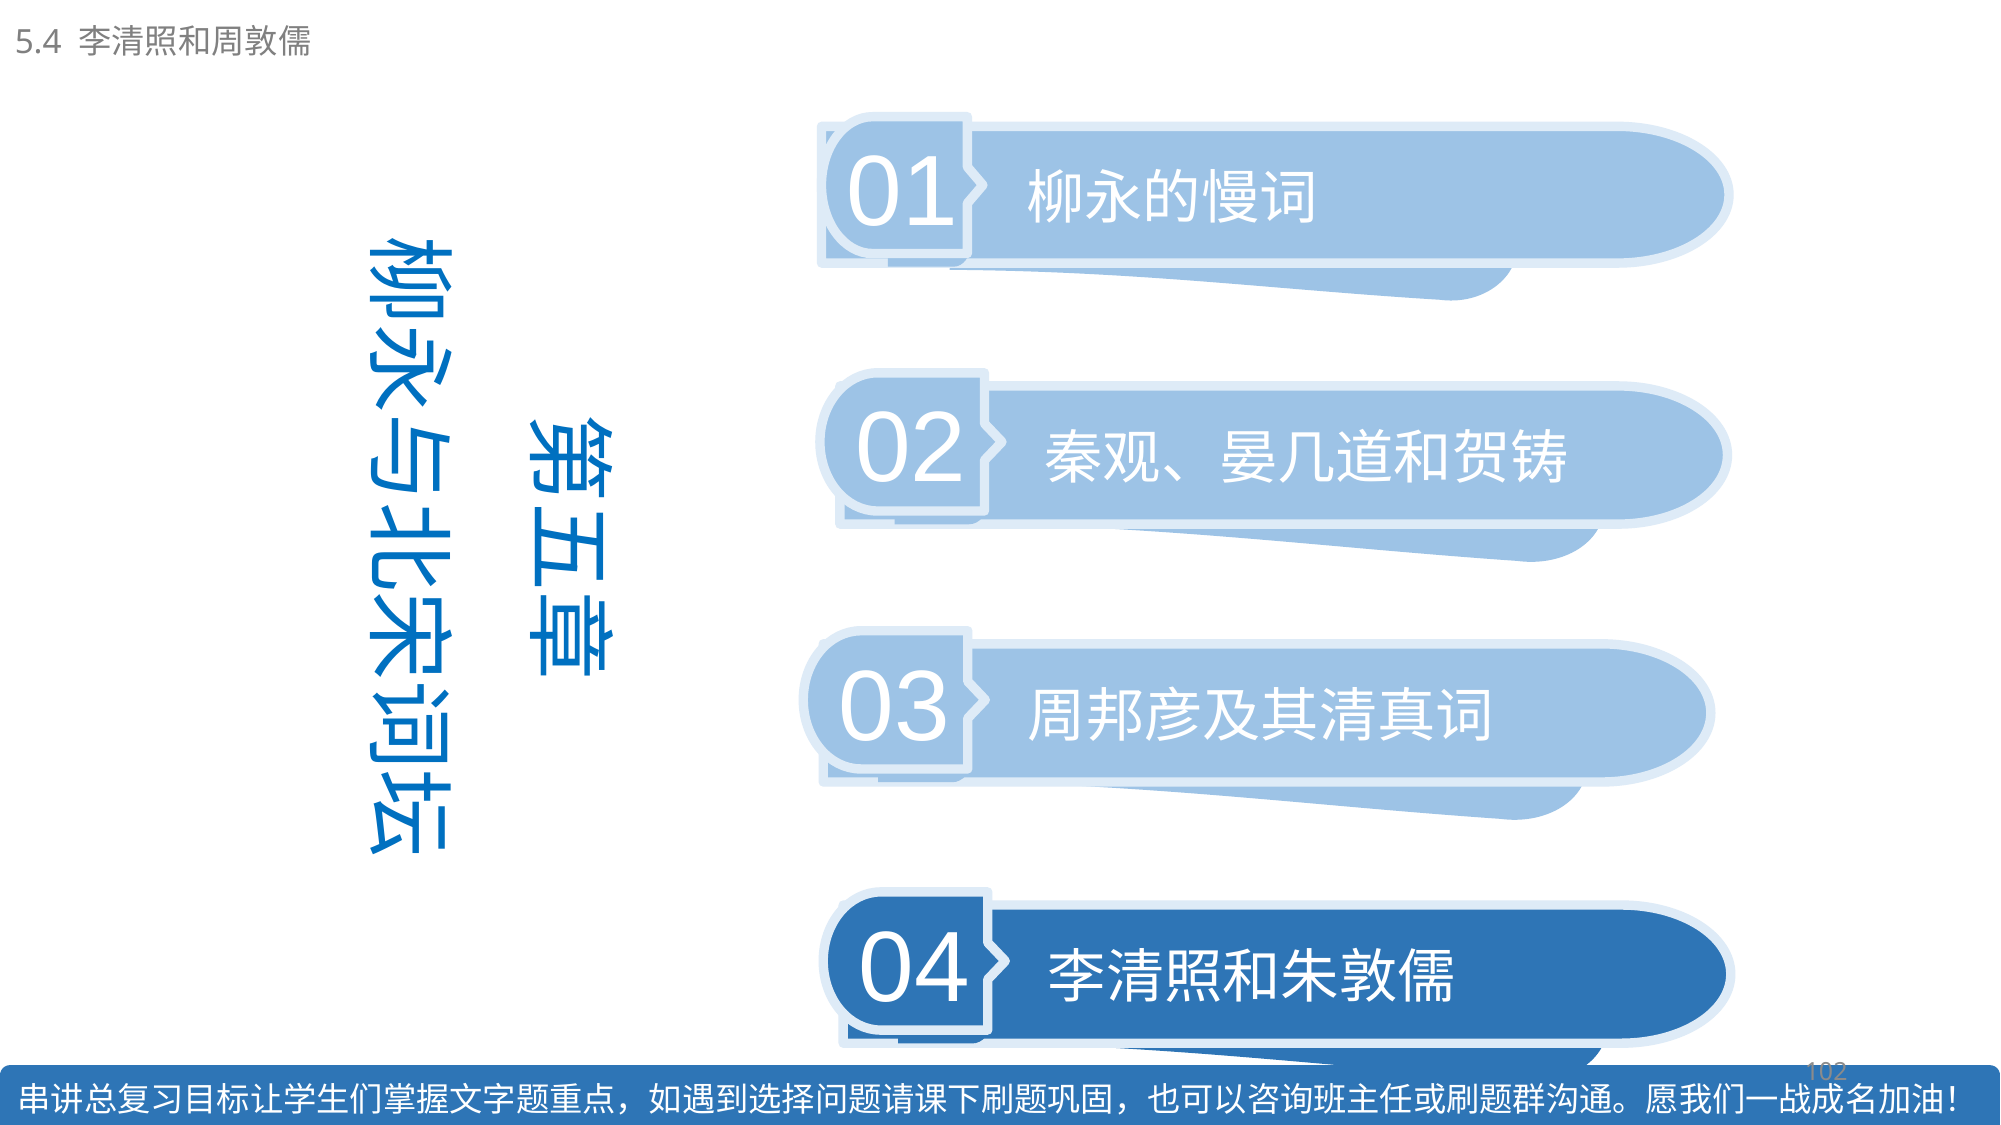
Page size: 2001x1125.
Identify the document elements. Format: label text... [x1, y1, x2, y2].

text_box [819, 372, 1728, 566]
text_box 5.4 李清照和周敦儒 [0, 13, 707, 68]
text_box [823, 891, 1731, 1085]
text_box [821, 116, 1729, 308]
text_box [803, 630, 1711, 824]
text_box 第五章 柳永与北宋词坛 [334, 105, 688, 989]
slide_number 102 [1412, 1042, 1863, 1103]
